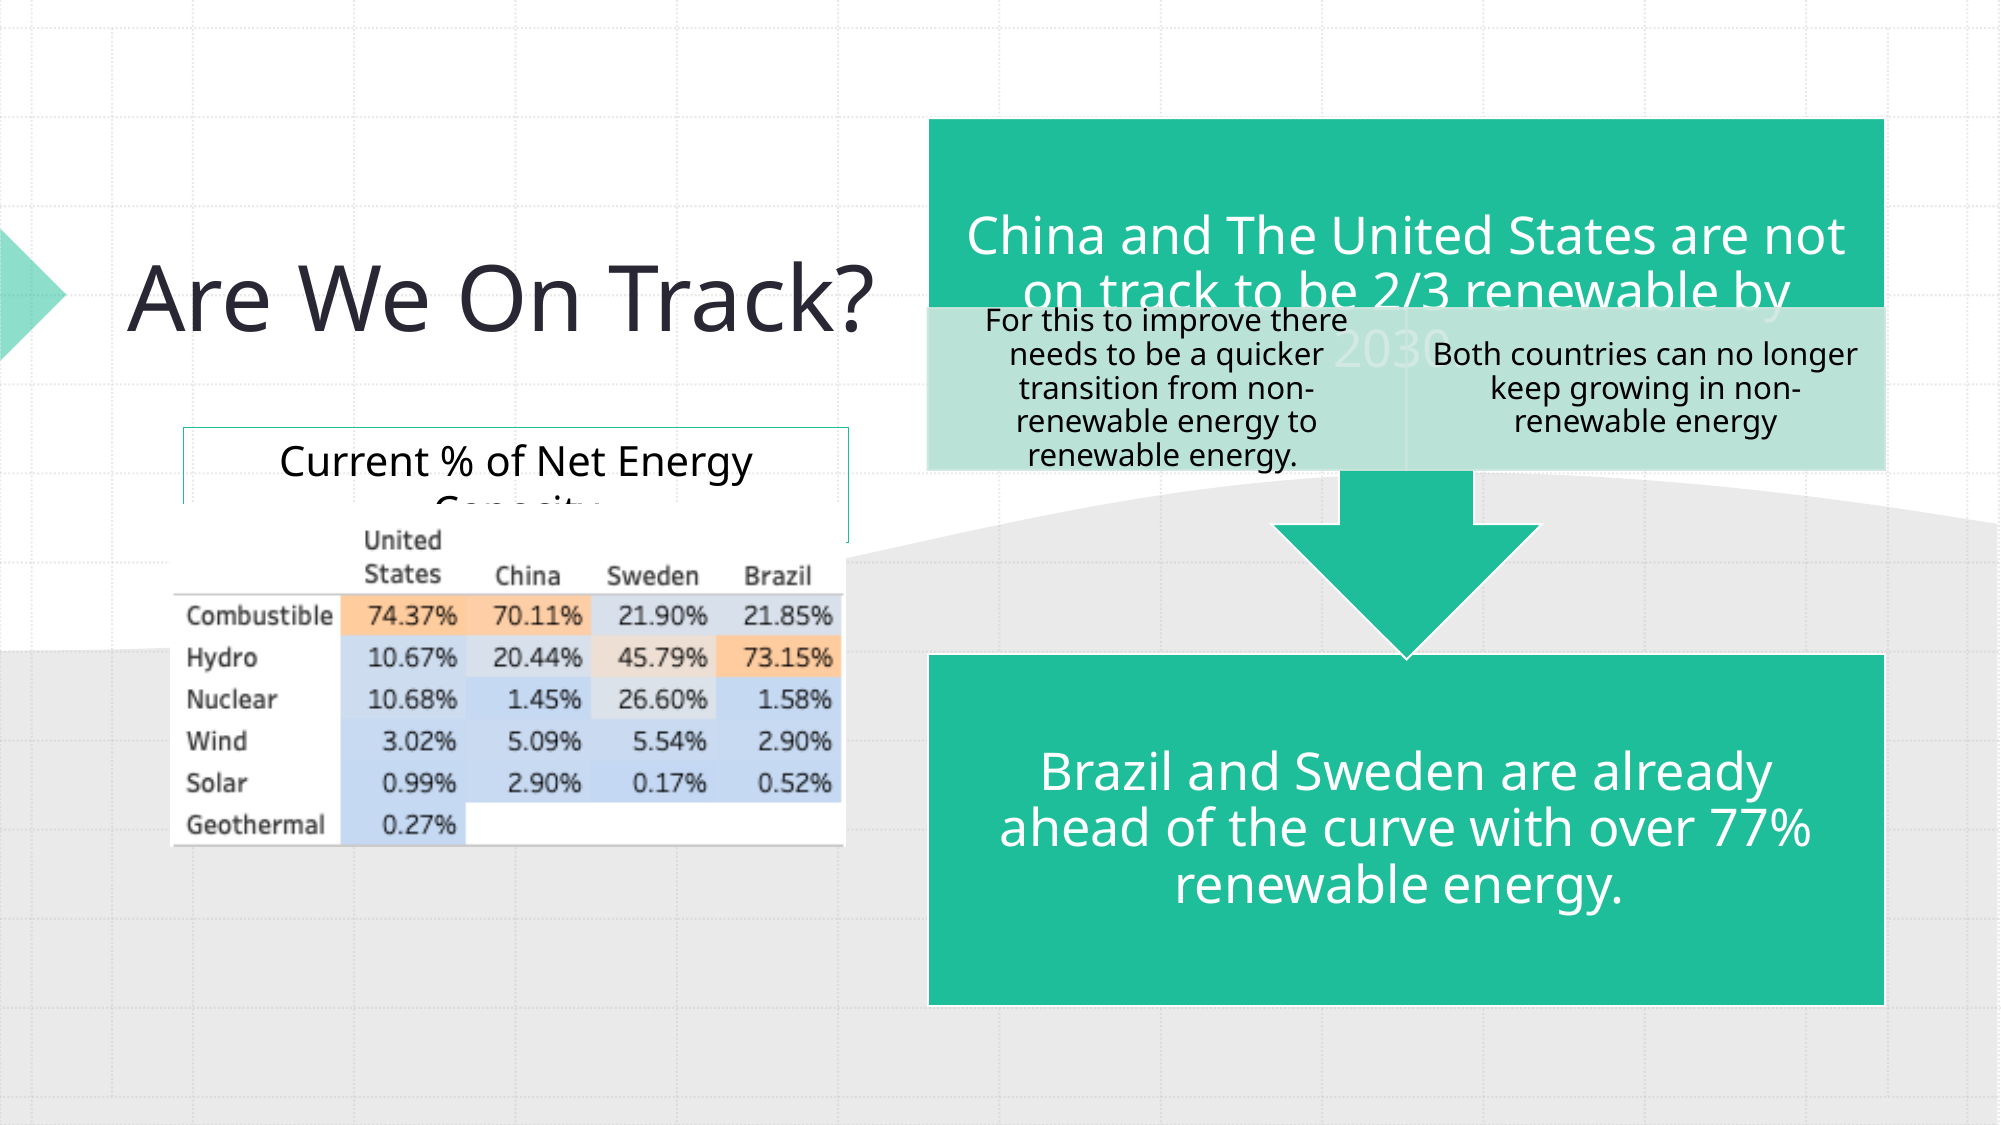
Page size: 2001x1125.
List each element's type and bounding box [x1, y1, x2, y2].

picture [170, 504, 846, 847]
list [927, 117, 1886, 1007]
text_box [0, 0, 2000, 1125]
